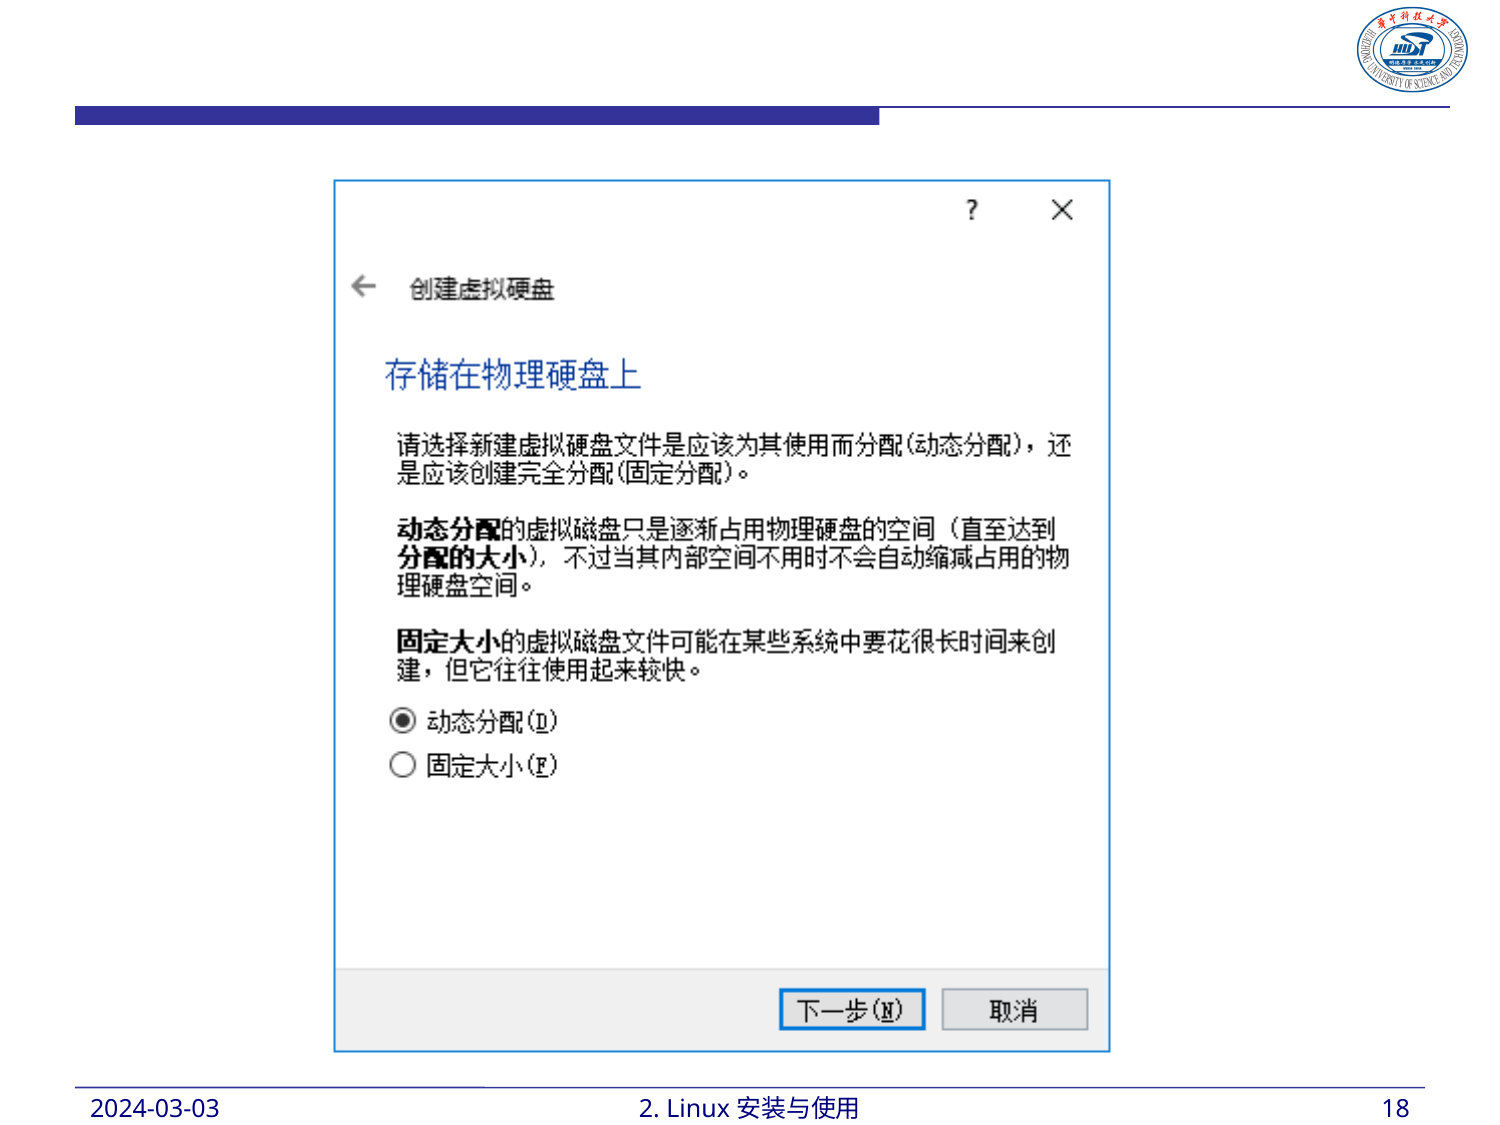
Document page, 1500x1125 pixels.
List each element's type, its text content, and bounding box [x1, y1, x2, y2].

footer 2. Linux安装与使用 [512, 1084, 988, 1125]
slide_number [75, 1084, 400, 1125]
picture [324, 174, 1119, 1063]
picture [1350, 0, 1475, 99]
slide_number 18 [1100, 1084, 1425, 1125]
